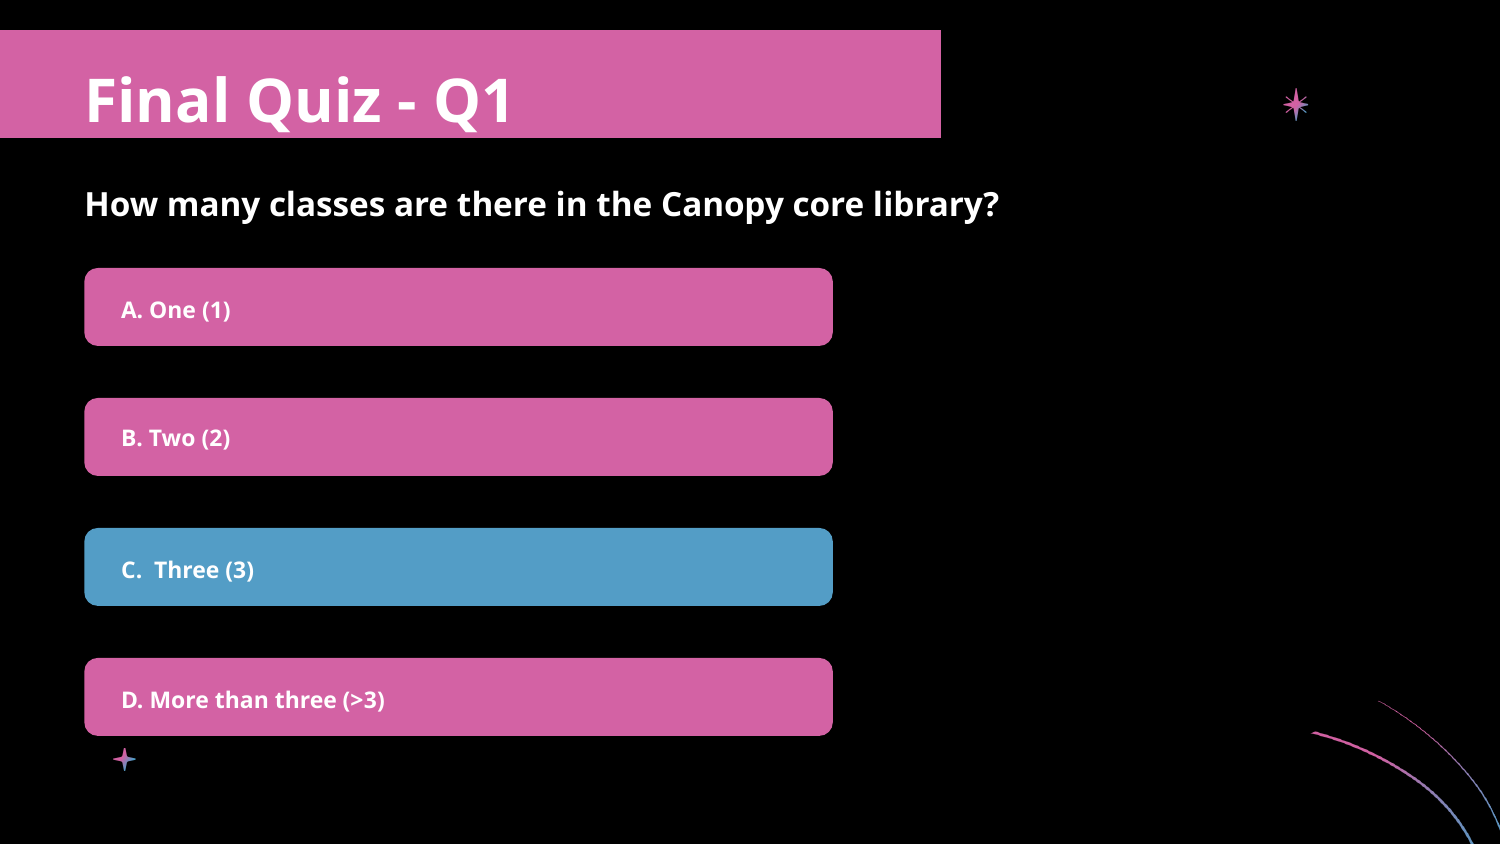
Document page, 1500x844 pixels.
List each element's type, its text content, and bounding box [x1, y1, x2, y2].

text_box [1246, 676, 1500, 844]
text_box C. Three (3) [121, 528, 715, 606]
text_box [84, 258, 834, 347]
text_box [113, 748, 136, 771]
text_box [84, 388, 834, 477]
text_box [84, 648, 834, 737]
text_box [84, 527, 833, 606]
text_box [1283, 88, 1309, 121]
text_box How many classes are there in the Canopy core library? [84, 177, 1447, 224]
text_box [0, 20, 942, 139]
